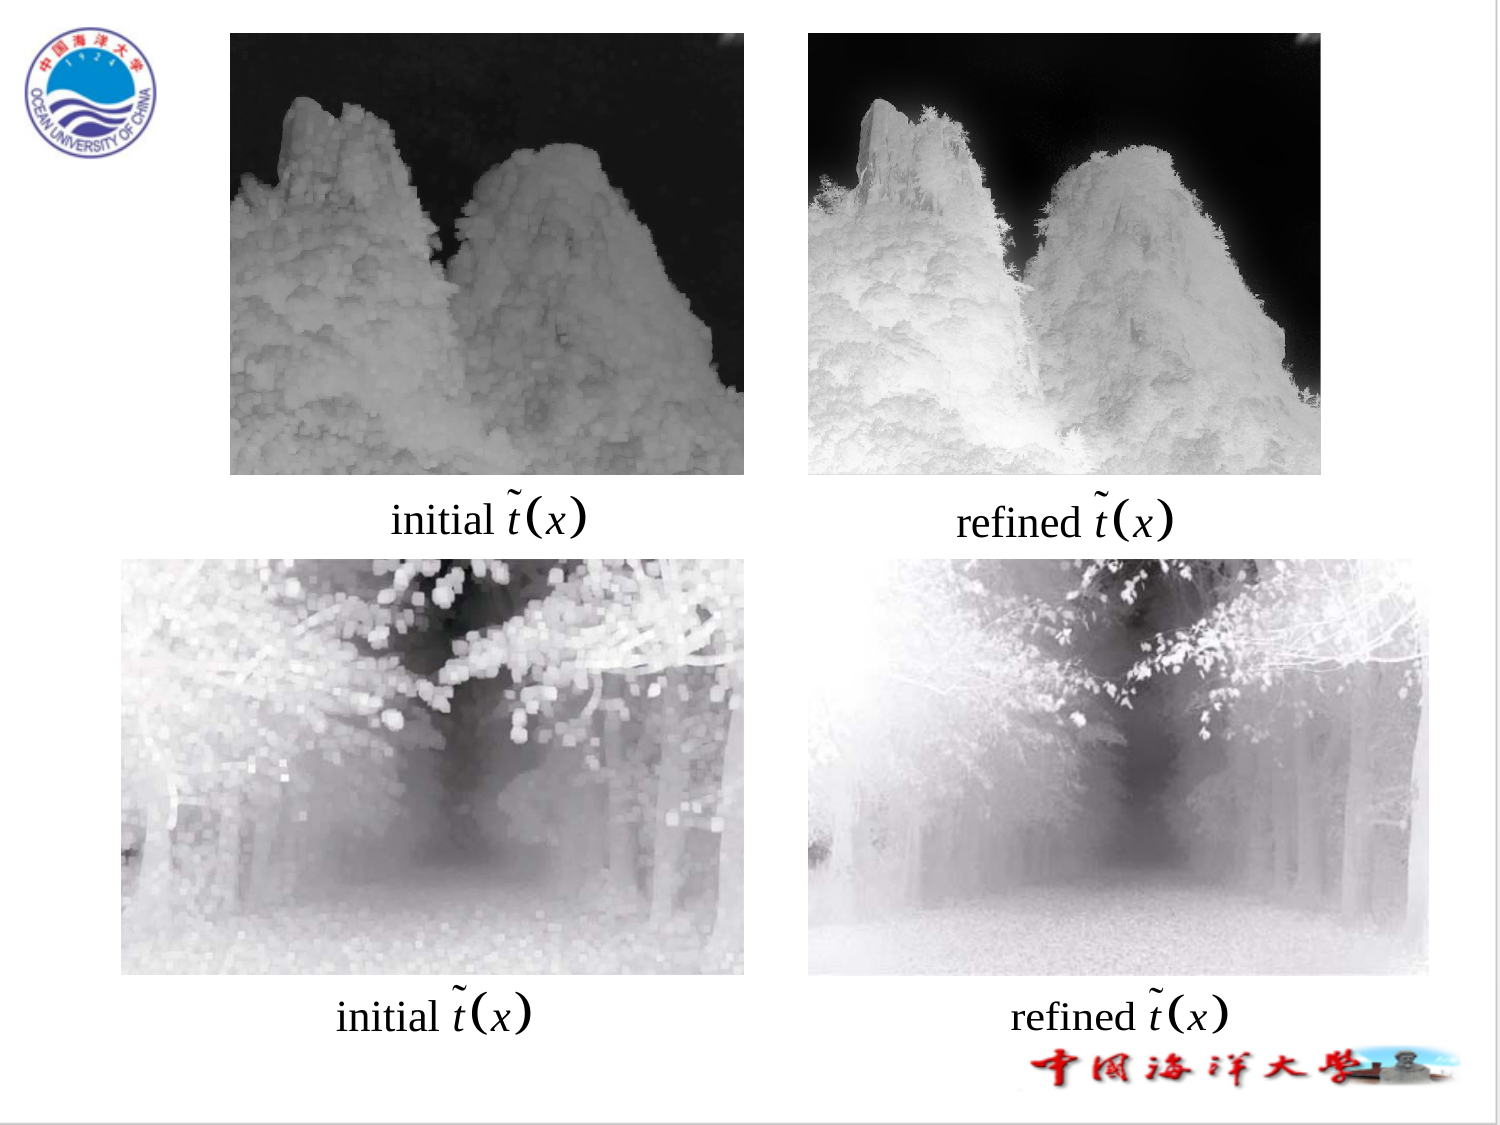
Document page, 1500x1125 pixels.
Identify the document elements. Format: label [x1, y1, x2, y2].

text_box [387, 484, 588, 557]
text_box [951, 487, 1178, 560]
text_box [332, 981, 534, 1054]
text_box [1005, 984, 1232, 1051]
picture [0, 0, 1500, 1125]
